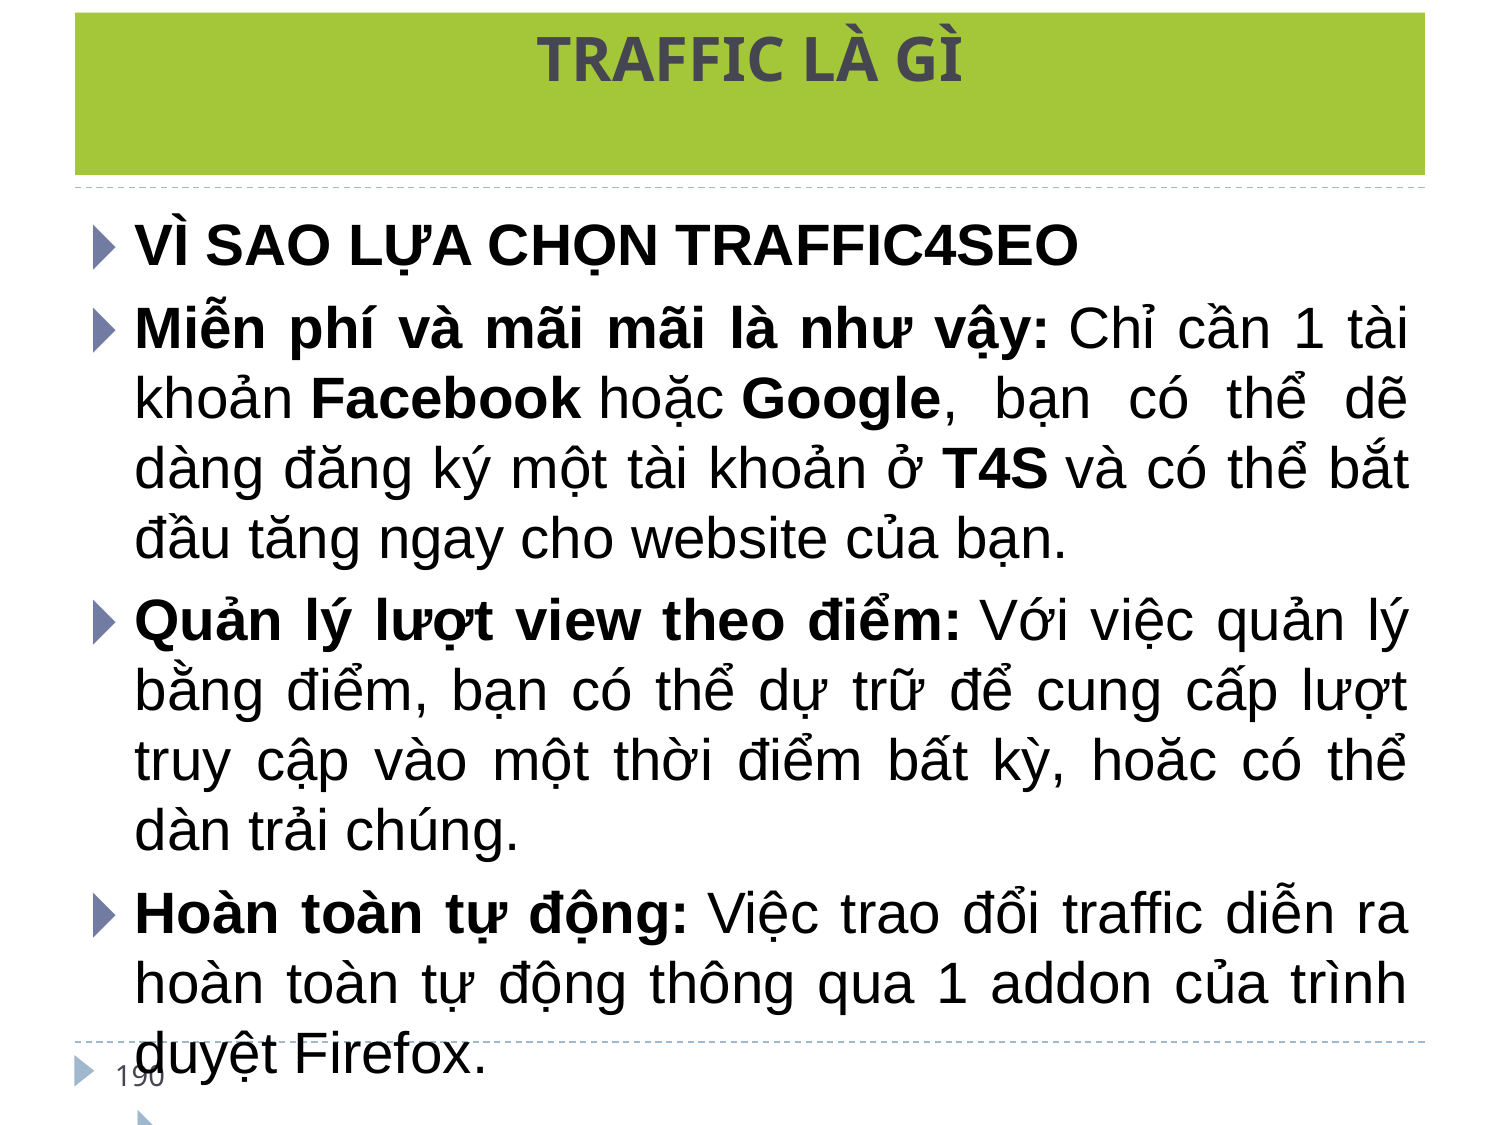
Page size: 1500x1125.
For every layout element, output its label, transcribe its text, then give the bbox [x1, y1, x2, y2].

title TRAFFIC LÀ GÌ [75, 12, 1425, 175]
slide_number 190 [99, 1050, 425, 1110]
list VÌ SAO LỰA CHỌN TRAFFIC4SEO Miễn phí và mãi mãi là như vậy: Chỉ cần 1 tài khoản Facebook hoặc Google, bạn có thể dẽ dàng đăng ký một tài khoản ở T4S và có thể bắt đầu tăng ngay cho website của bạn. Quản lý lượt view theo điểm: Với việc quản lý bằng điểm, bạn có thể dự trữ để cung cấp lượt truy cập vào một thời điểm bất kỳ, hoăc có thể dàn trải chúng. Hoàn toàn tự động: Việc trao đổi traffic diễn ra hoàn toàn tự động thông qua 1 addon của trình duyệt Firefox. . [75, 200, 1425, 1010]
